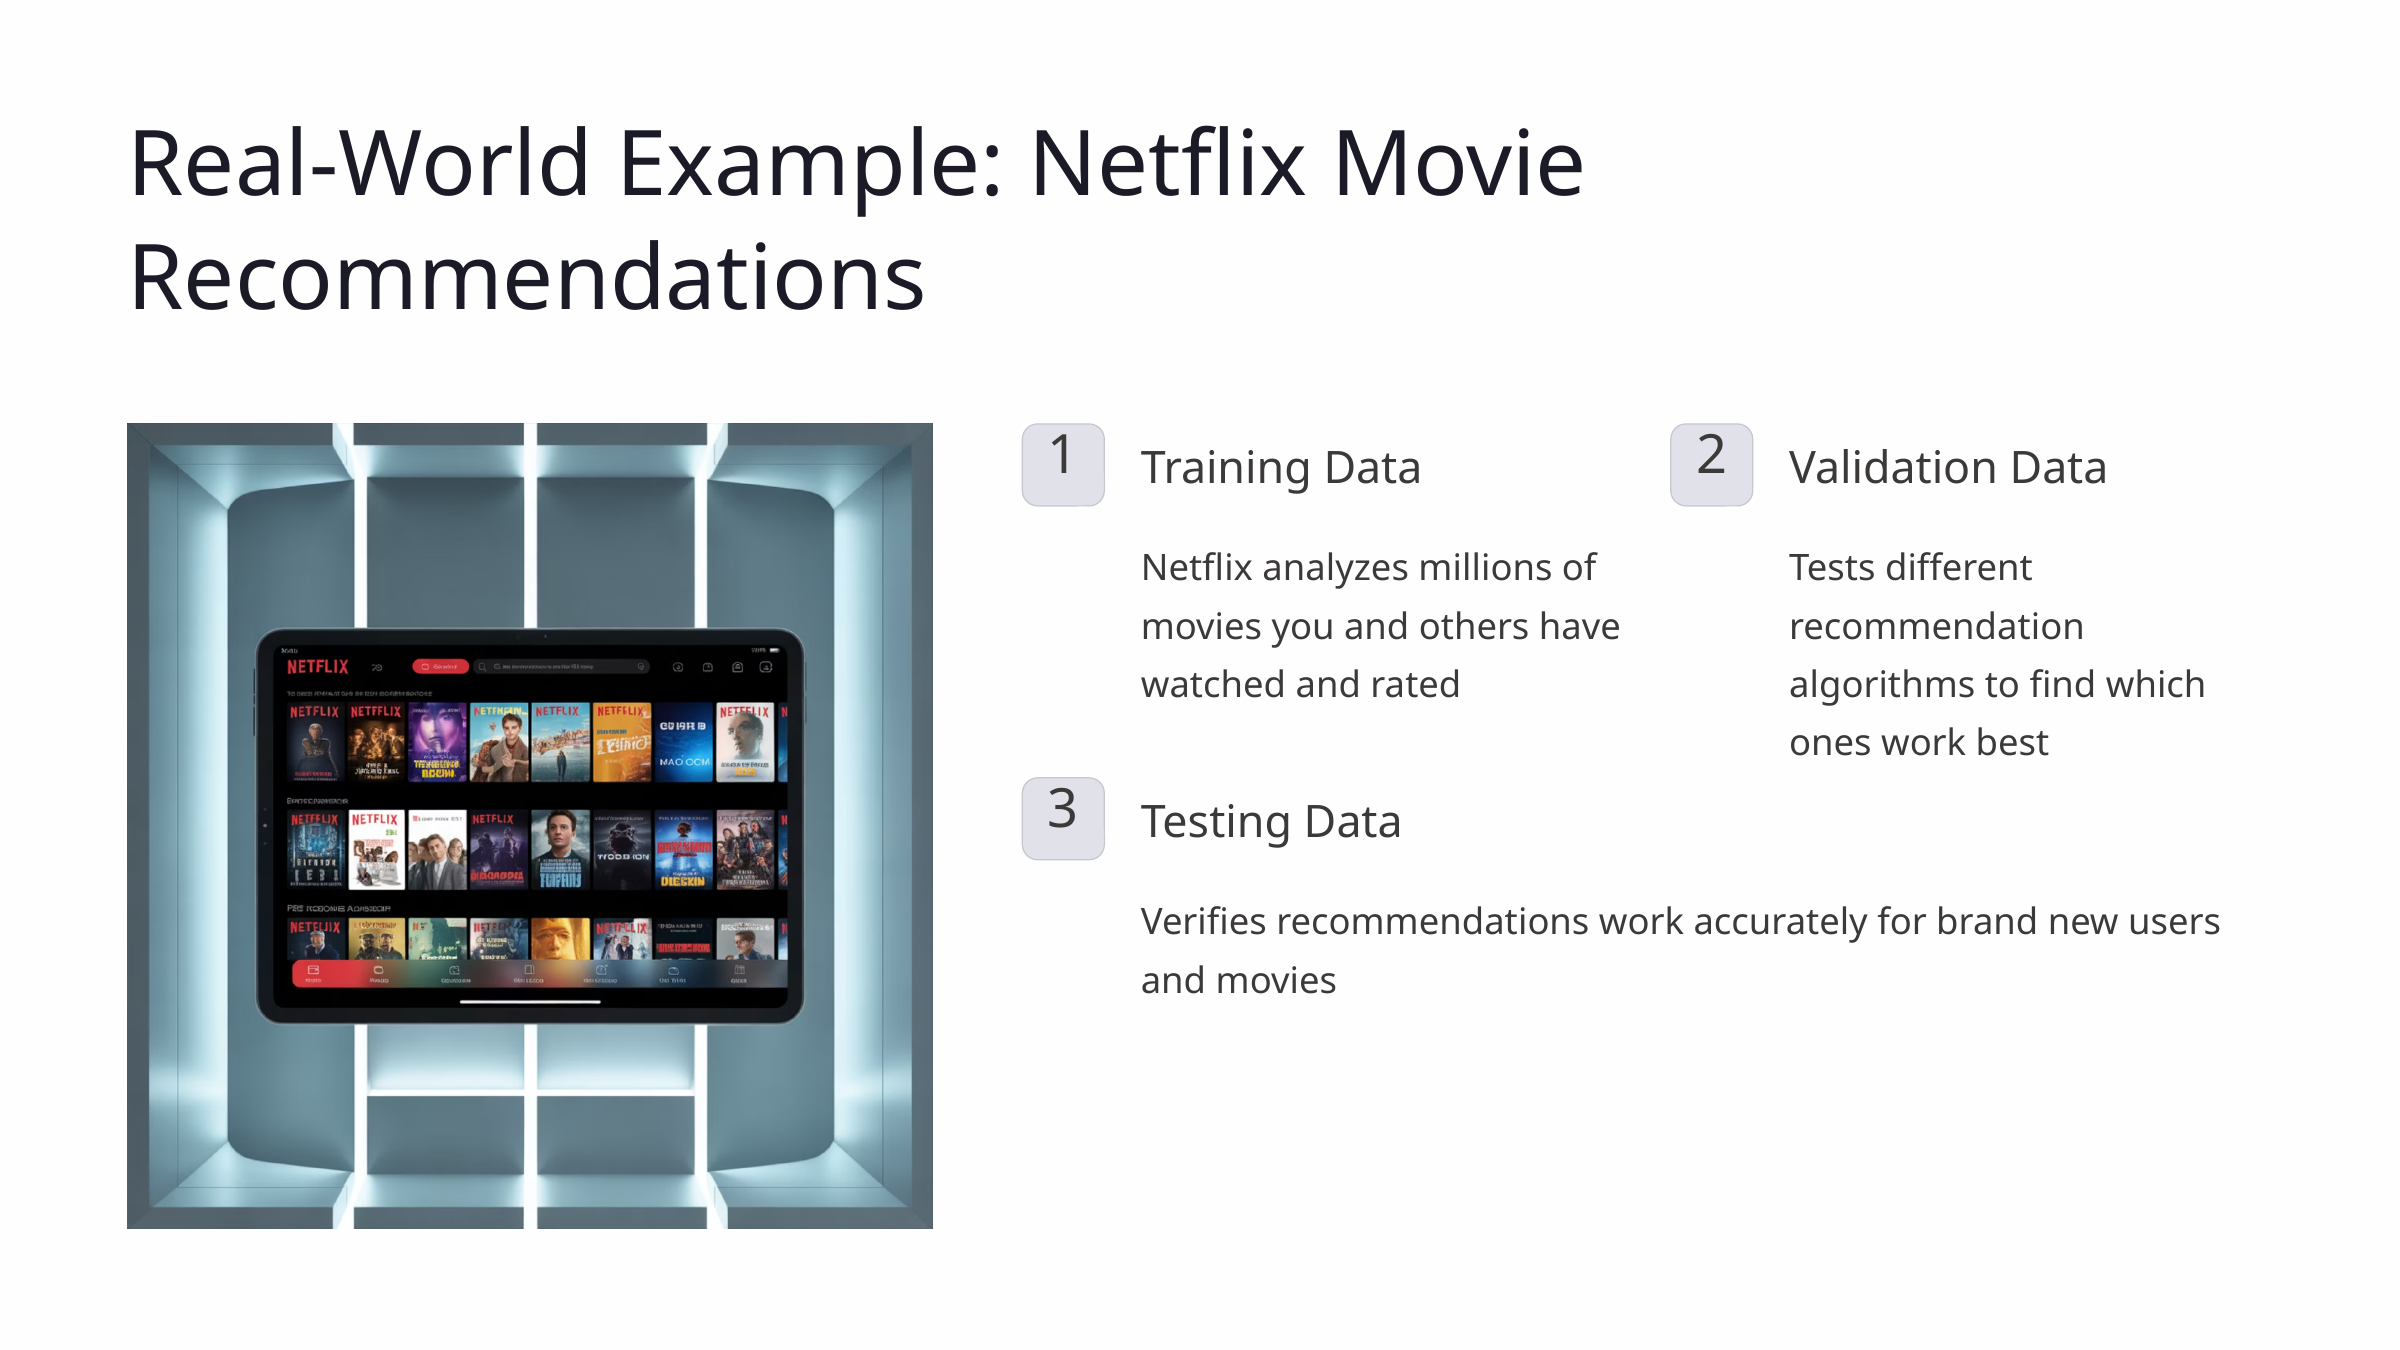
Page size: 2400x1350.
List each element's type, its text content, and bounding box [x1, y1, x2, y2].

text_box [1670, 423, 1753, 506]
text_box Testing Data [1140, 790, 1597, 848]
text_box Verifies recommendations work accurately for brand new users and movies [1140, 883, 2274, 1001]
text_box 2 [1684, 430, 1739, 500]
text_box Netflix analyzes millions of movies you and others have watched and rated [1140, 529, 1626, 705]
text_box Training Data [1140, 436, 1597, 494]
text_box Validation Data [1789, 436, 2246, 494]
text_box Real-World Example: Netflix Movie Recommendations [127, 100, 2273, 329]
text_box Tests different recommendation algorithms to find which ones work best [1789, 529, 2274, 705]
text_box [1022, 777, 1105, 860]
text_box 3 [1035, 784, 1091, 853]
text_box 1 [1035, 430, 1091, 500]
text_box [1022, 423, 1105, 506]
picture [127, 423, 933, 1229]
